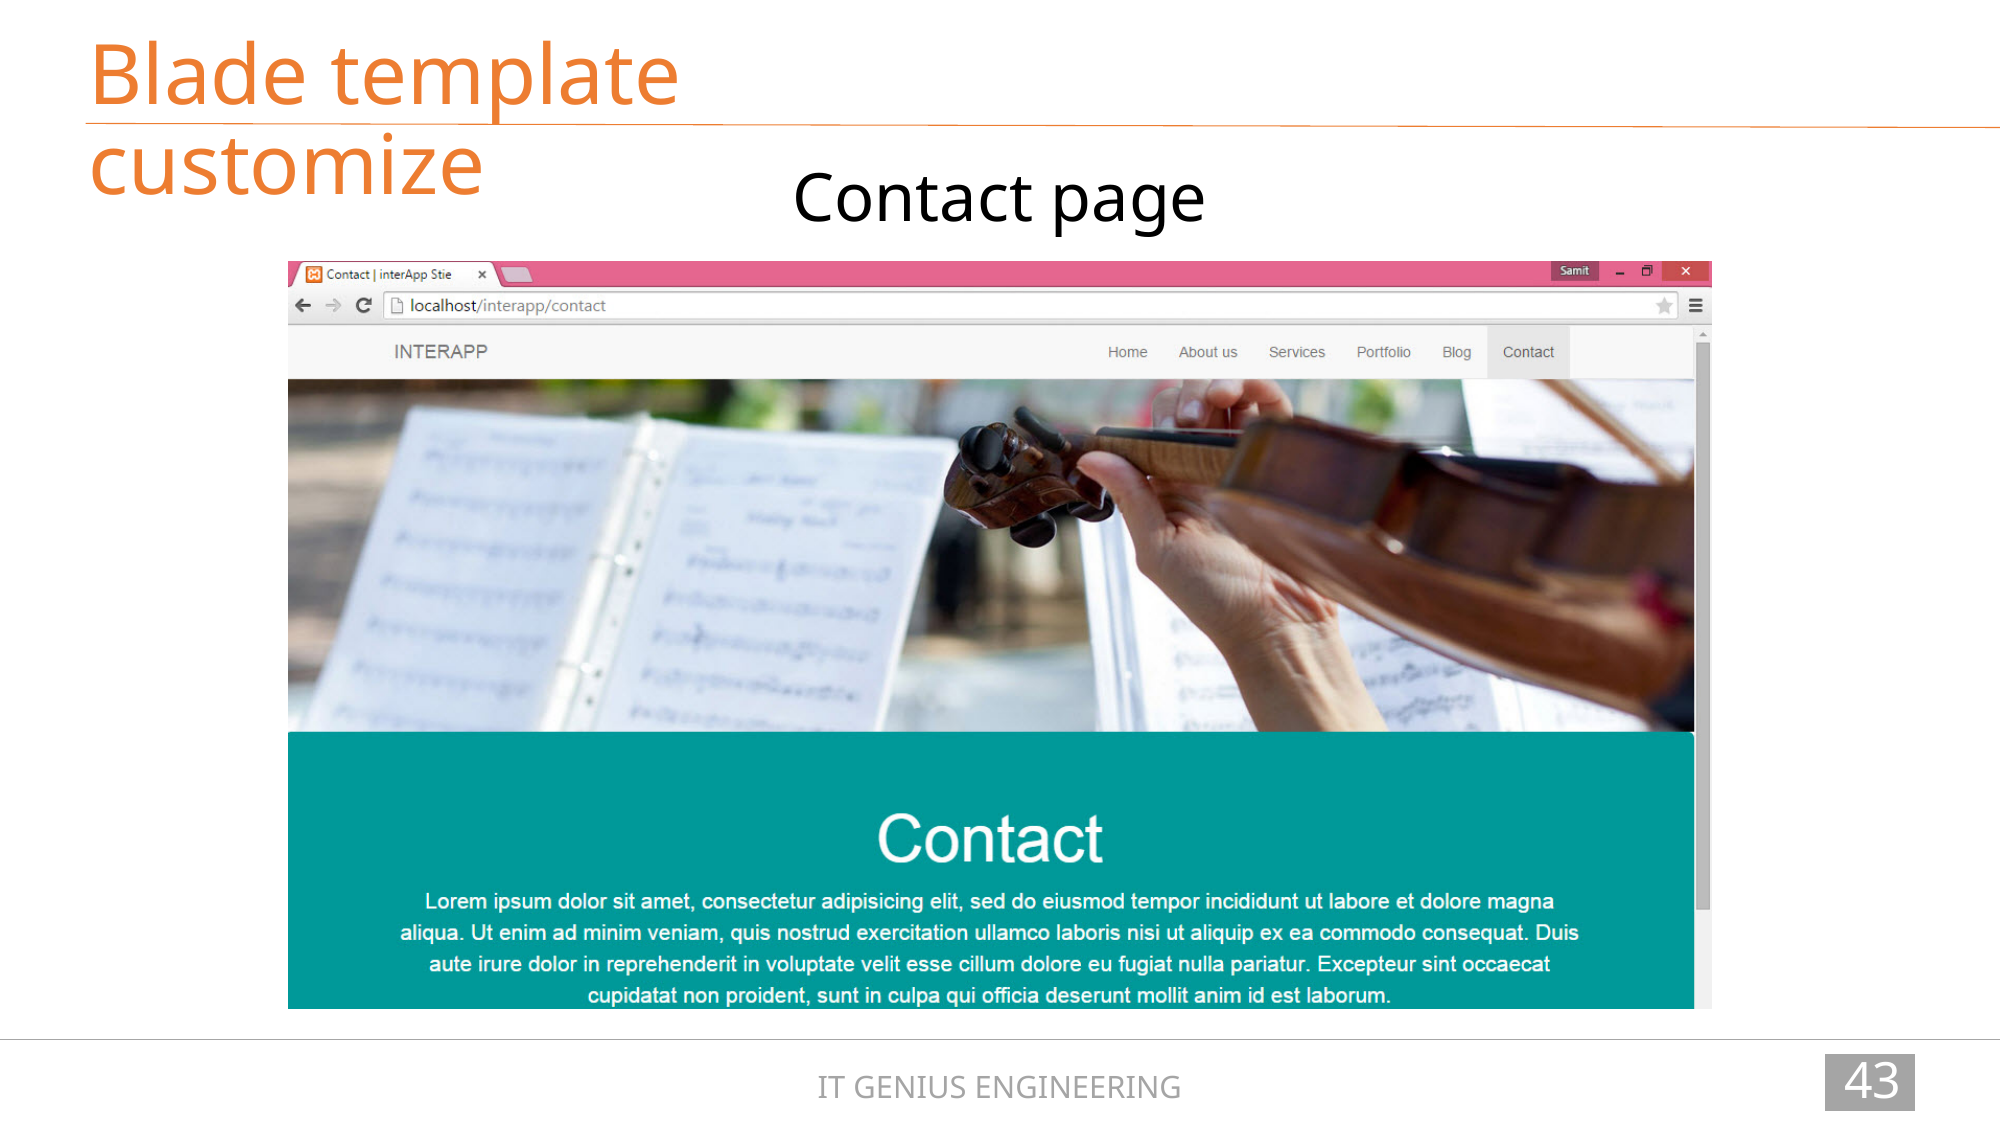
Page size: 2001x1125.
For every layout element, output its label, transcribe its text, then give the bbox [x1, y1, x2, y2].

picture [287, 261, 1712, 1009]
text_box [85, 123, 2000, 128]
subtitle Blade template customize [73, 25, 936, 137]
text_box Contact page [777, 147, 1223, 243]
slide_number 43 [1822, 1051, 1918, 1114]
text_box IT GENIUS ENGINEERING [576, 1064, 1424, 1113]
